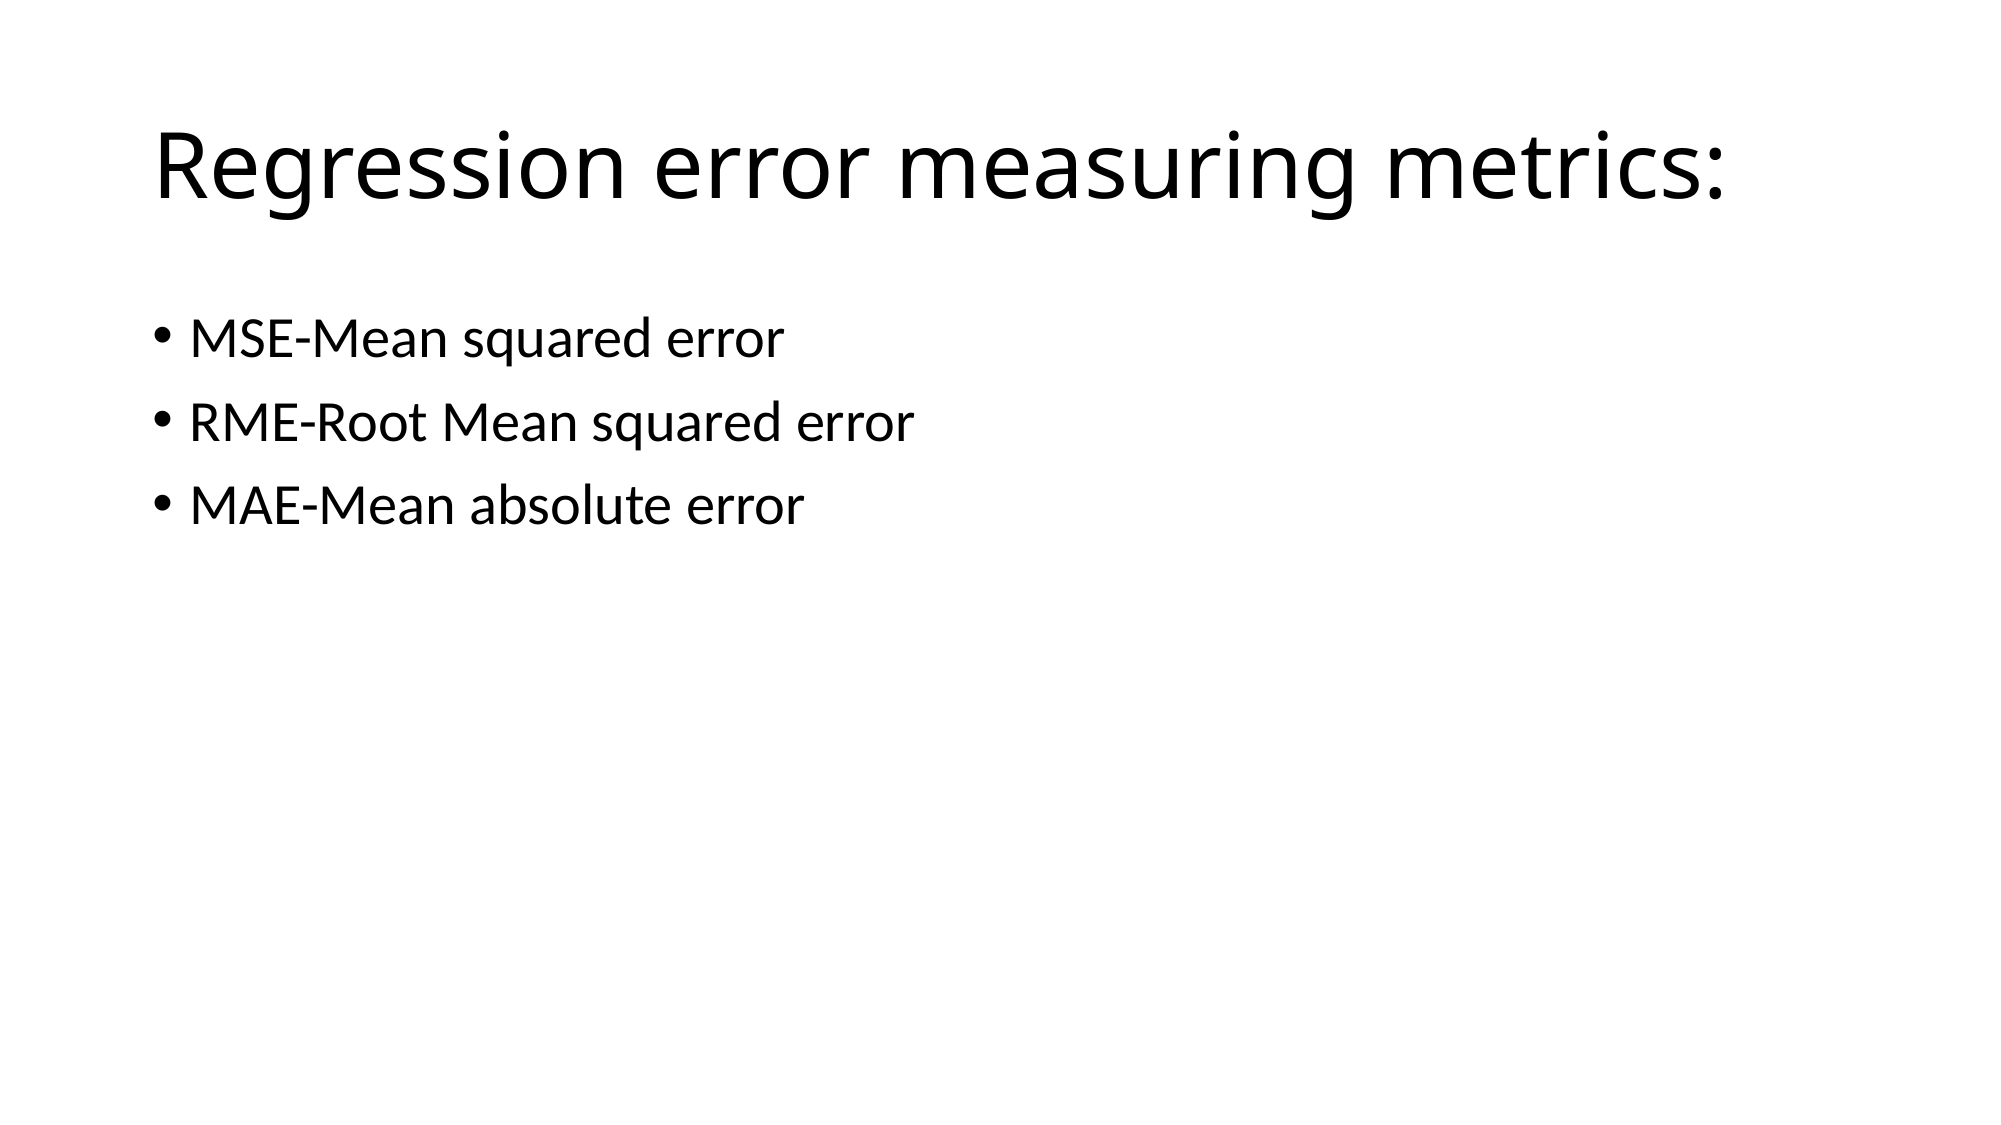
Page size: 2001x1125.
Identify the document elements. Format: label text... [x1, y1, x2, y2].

title Regression error measuring metrics: [137, 59, 1863, 278]
list MSE-Mean squared error RME-Root Mean squared error MAE-Mean absolute error [137, 299, 1863, 1014]
